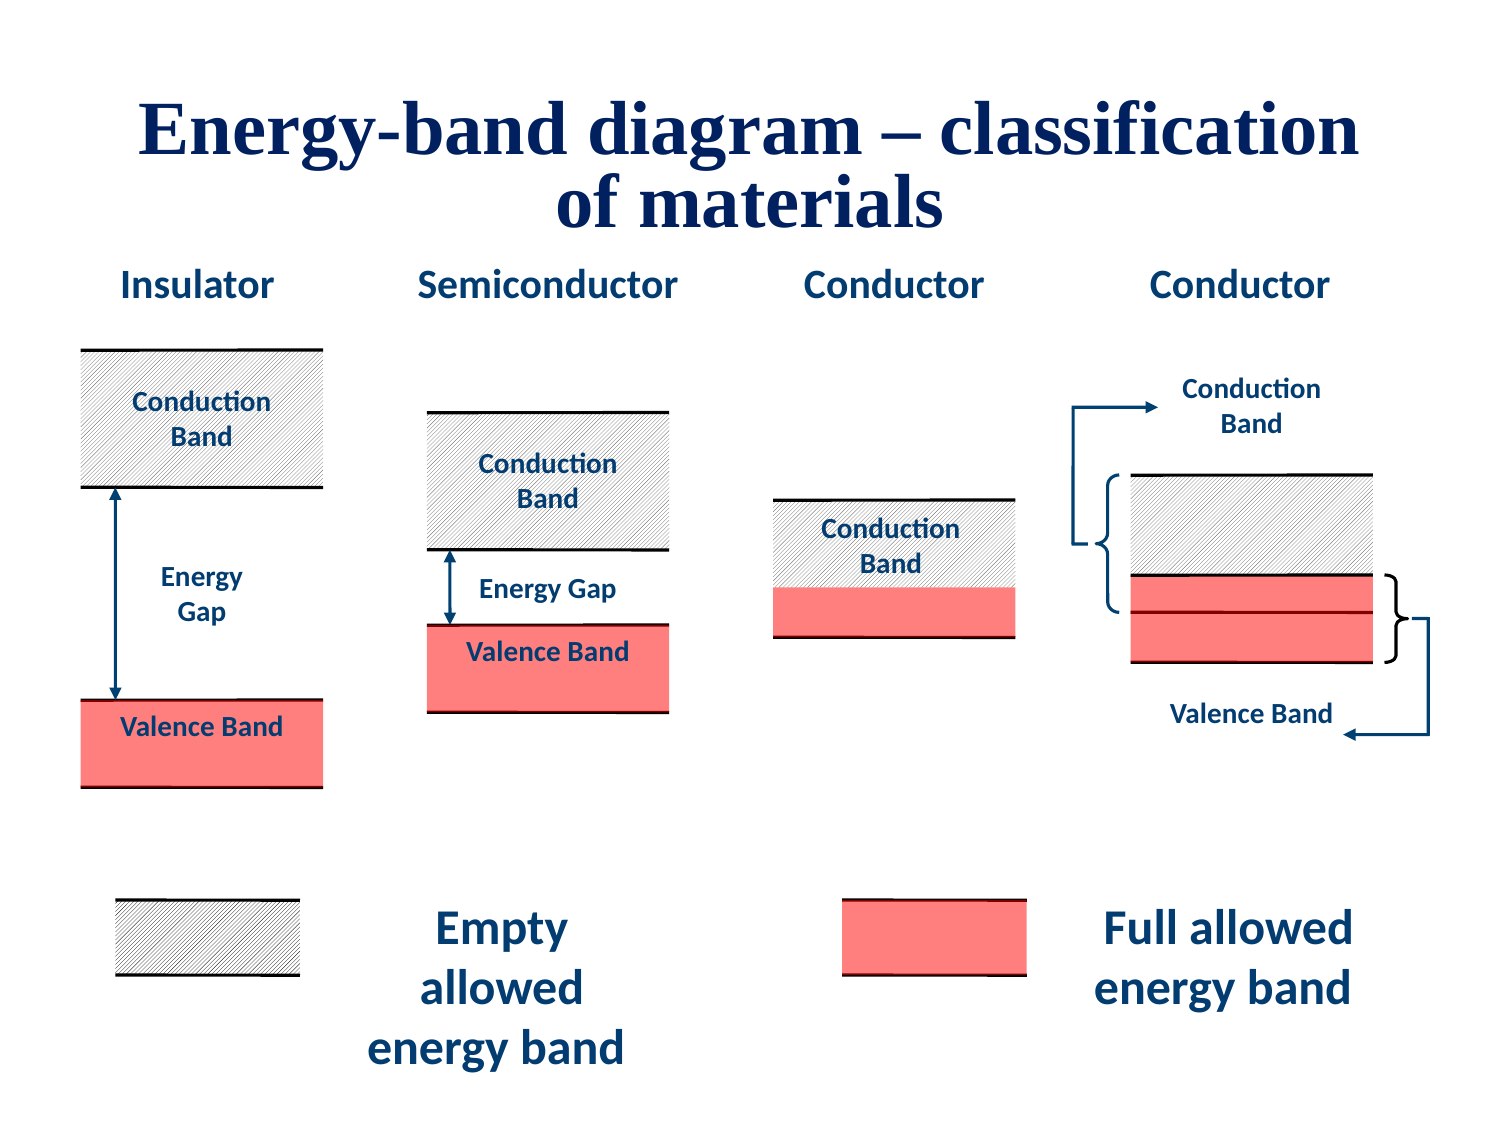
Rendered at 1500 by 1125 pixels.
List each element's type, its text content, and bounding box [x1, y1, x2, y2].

text_box Full allowed energy band [1073, 887, 1385, 1023]
text_box [115, 901, 300, 975]
text_box Conductor [773, 249, 1016, 315]
text_box Conduction Band [792, 502, 990, 587]
text_box Empty allowed energy band [346, 887, 658, 1083]
text_box Conductor [1119, 249, 1362, 315]
text_box Semiconductor [380, 249, 716, 315]
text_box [80, 349, 324, 788]
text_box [1071, 362, 1430, 773]
text_box Insulator [80, 249, 314, 315]
text_box [773, 587, 1016, 638]
text_box [773, 499, 1016, 587]
text_box [842, 899, 1027, 975]
title Energy-band diagram – classification of materials [112, 87, 1388, 251]
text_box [426, 412, 670, 713]
